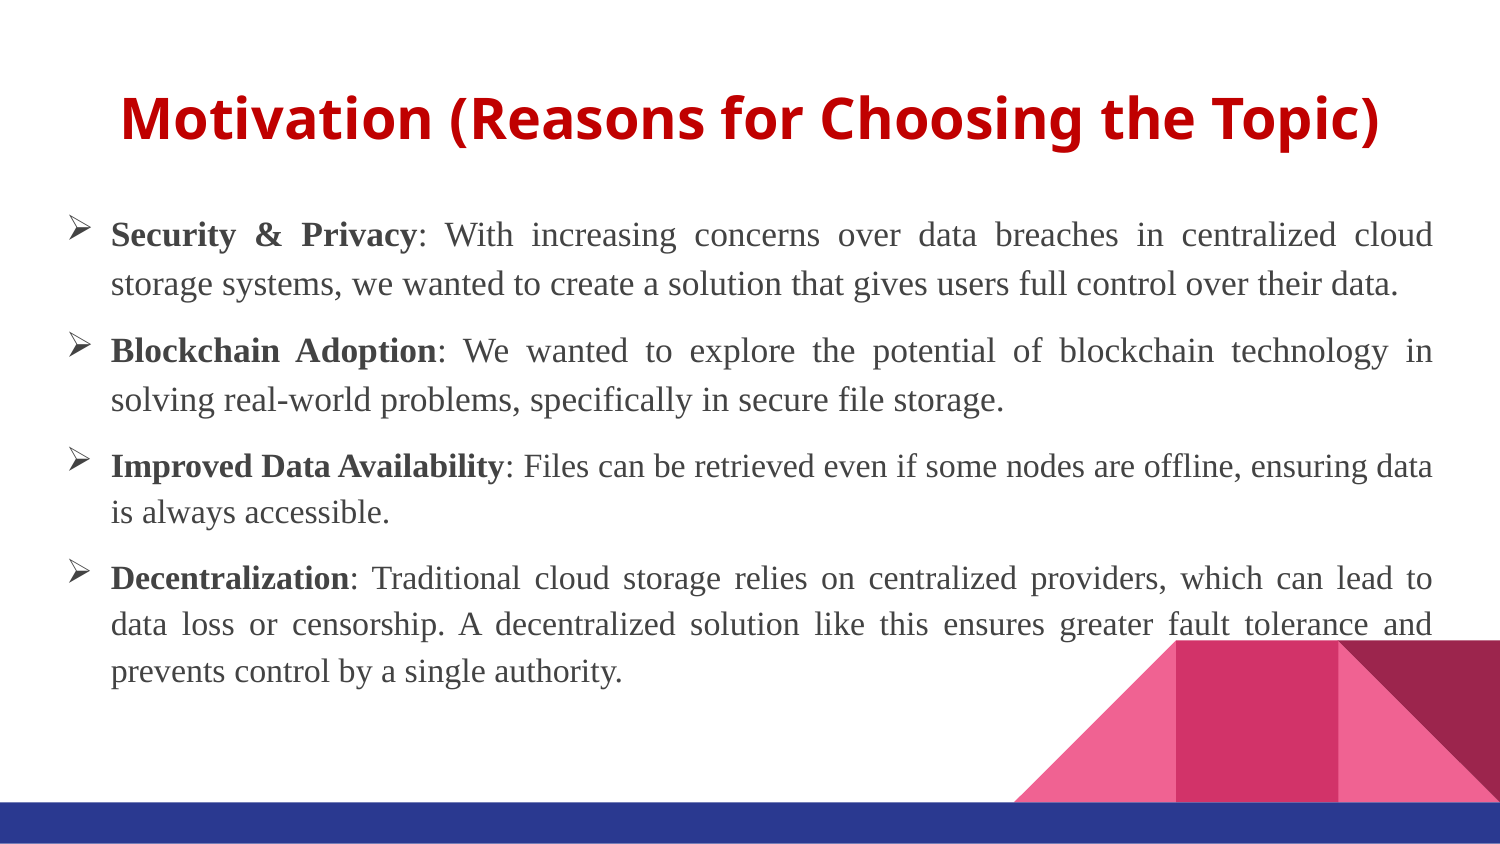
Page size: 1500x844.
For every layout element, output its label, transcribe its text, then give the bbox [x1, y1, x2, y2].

list Security & Privacy: With increasing concerns over data breaches in centralized cloud storage systems, we wanted to create a solution that gives users full control over their data. Blockchain Adoption: We wanted to explore the potential of blockchain technology in solving real-world problems, specifically in secure file storage. Improved Data Availability: Files can be retrieved even if some nodes are offline, ensuring data is always accessible. Decentralization: Traditional cloud storage relies on centralized providers, which can lead to data loss or censorship. A decentralized solution like this ensures greater fault tolerance and prevents control by a single authority. [51, 189, 1449, 738]
title Motivation (Reasons for Choosing the Topic) [51, 67, 1449, 167]
